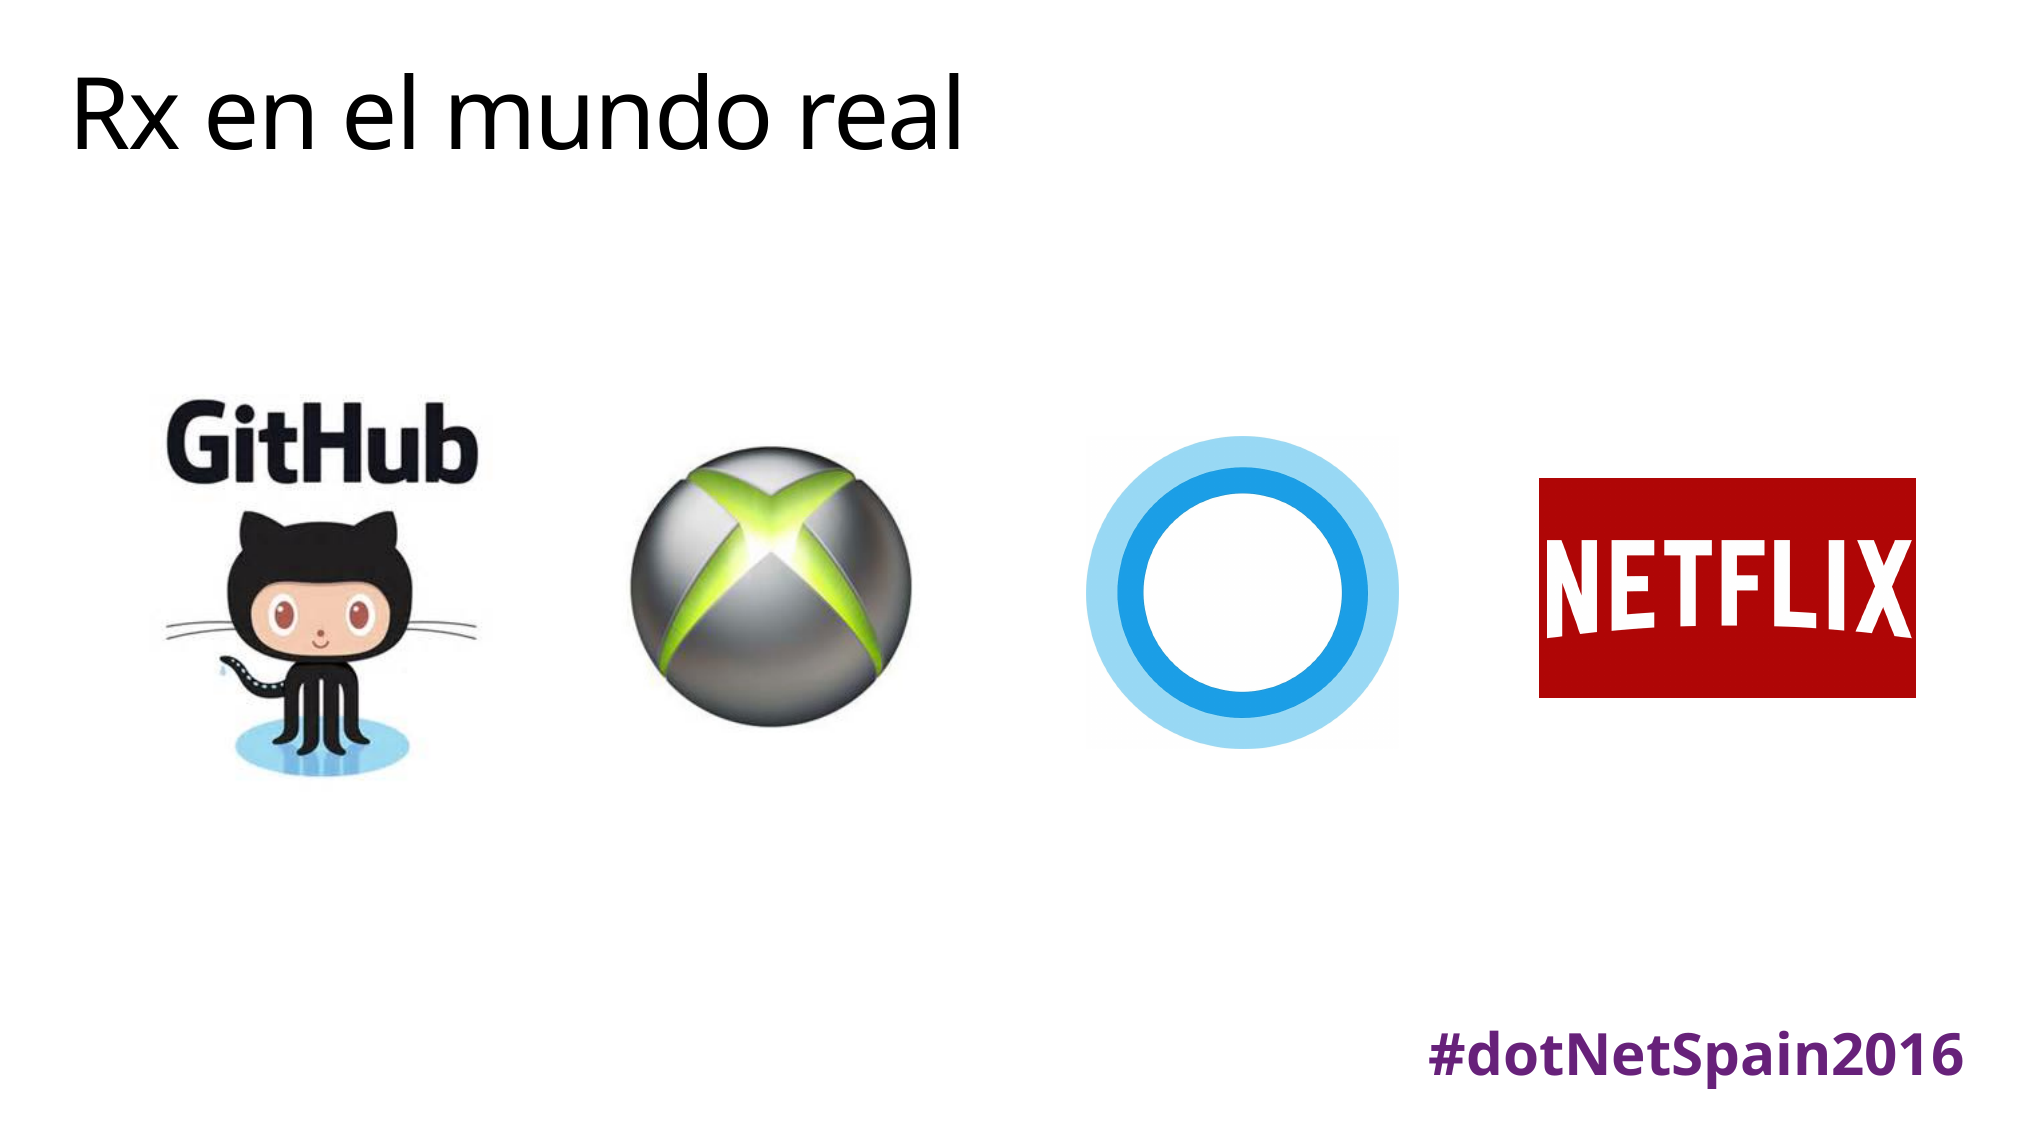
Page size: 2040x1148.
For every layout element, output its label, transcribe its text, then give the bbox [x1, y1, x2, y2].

picture [1539, 477, 1916, 698]
picture [0, 373, 971, 802]
picture [1085, 435, 1399, 749]
title Rx en el mundo real [45, 48, 1996, 199]
